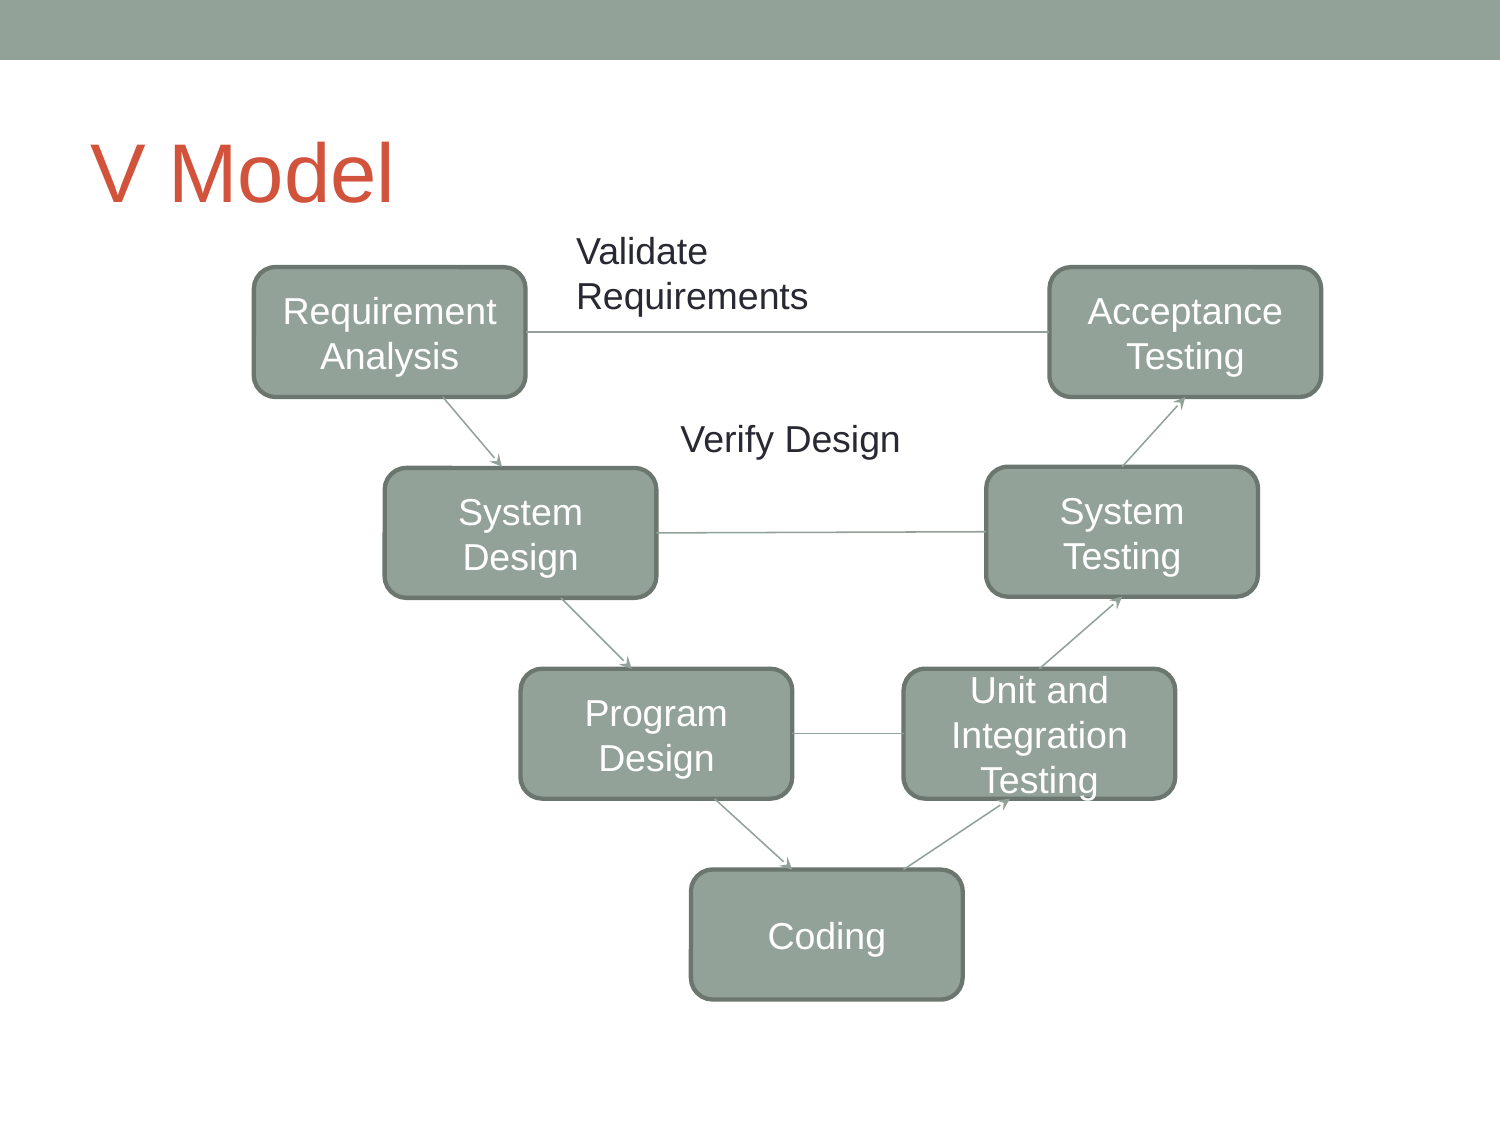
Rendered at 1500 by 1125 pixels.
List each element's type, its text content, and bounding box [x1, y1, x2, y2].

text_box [560, 597, 633, 669]
text_box System Testing [986, 466, 1258, 597]
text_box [714, 798, 793, 870]
text_box Verify Design [665, 407, 963, 468]
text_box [1039, 596, 1123, 669]
text_box Validate Requirements [561, 219, 963, 325]
text_box Requirement Analysis [253, 267, 526, 398]
title V Model [75, 87, 1425, 250]
text_box Unit and Integration Testing [903, 668, 1176, 799]
text_box Coding [690, 869, 963, 1000]
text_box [442, 396, 503, 467]
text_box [903, 798, 1010, 870]
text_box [1121, 396, 1186, 467]
text_box Acceptance Testing [1049, 267, 1322, 398]
text_box System Design [384, 467, 657, 598]
text_box Program Design [520, 668, 793, 799]
